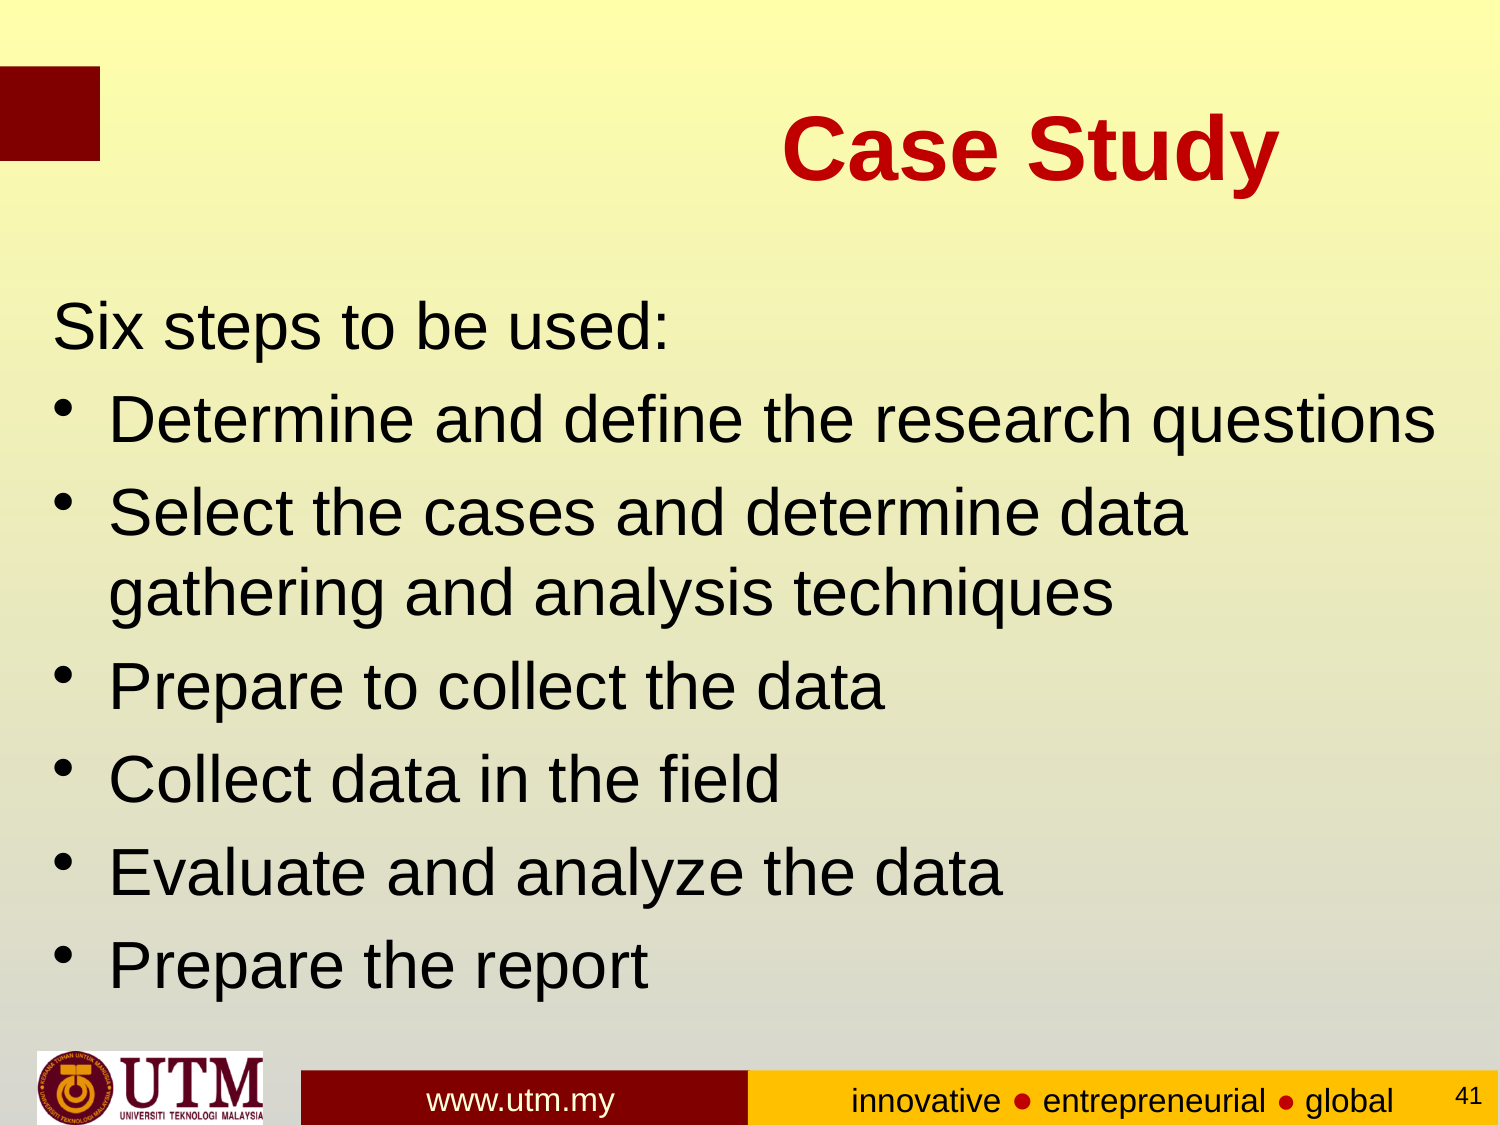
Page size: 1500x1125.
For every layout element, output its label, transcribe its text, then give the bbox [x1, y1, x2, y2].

title Case Study [562, 99, 1500, 188]
list Six steps to be used: Determine and define the research questions Select the cases and determine data gathering and analysis techniques Prepare to collect the data Collect data in the field Evaluate and analyze the data Prepare the report [37, 274, 1463, 951]
picture [37, 1051, 263, 1125]
